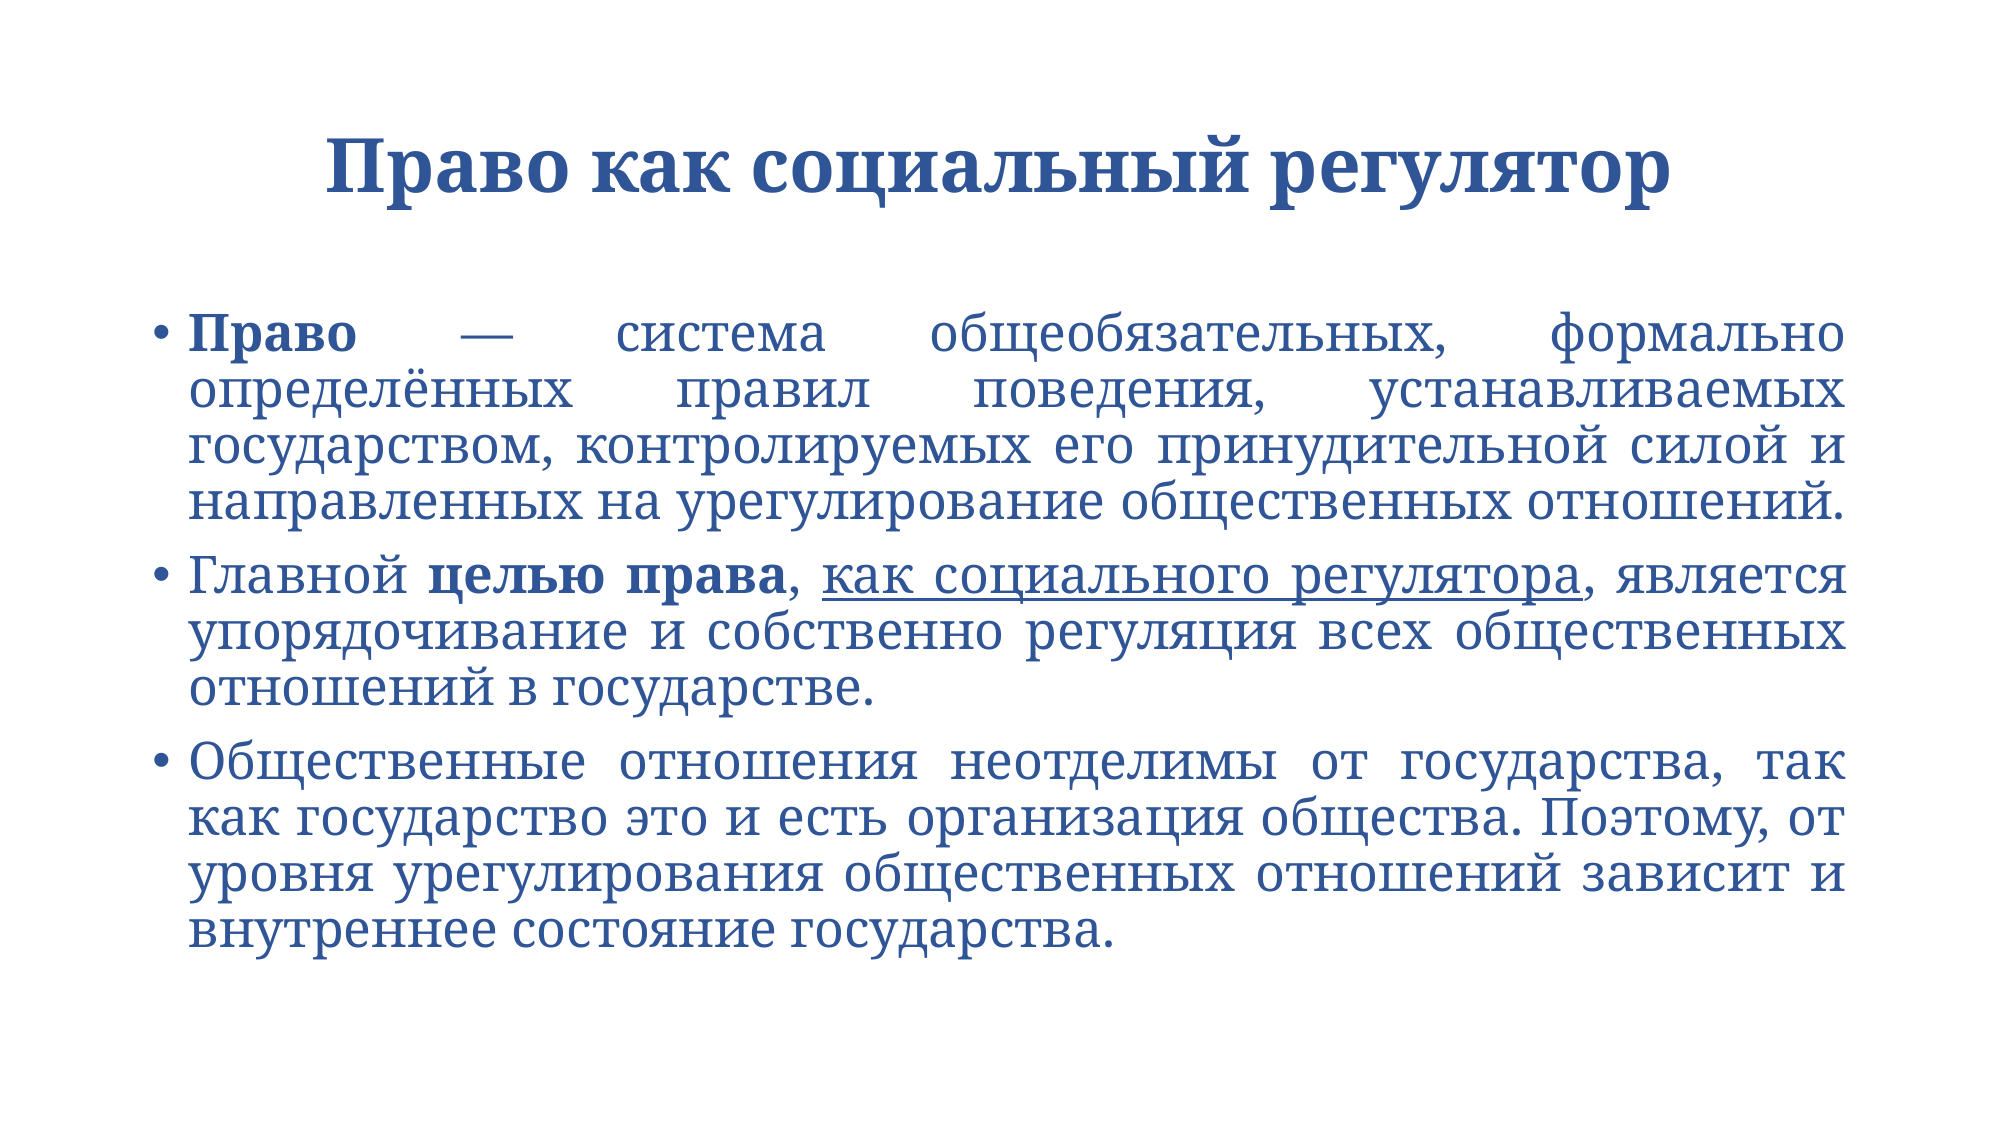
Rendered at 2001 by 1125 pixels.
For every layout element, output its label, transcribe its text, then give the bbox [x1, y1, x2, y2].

list Право — система общеобязательных, формально определённых правил поведения, устанавливаемых государством, контролируемых его принудительной силой и направленных на урегулирование общественных отношений. Главной целью права, как социального регулятора, является упорядочивание и собственно регуляция всех общественных отношений в государстве. Общественные отношения неотделимы от государства, так как государство это и есть организация общества. Поэтому, от уровня урегулирования общественных отношений зависит и внутреннее состояние государства. [137, 299, 1863, 1014]
title Право как социальный регулятор [137, 59, 1863, 278]
